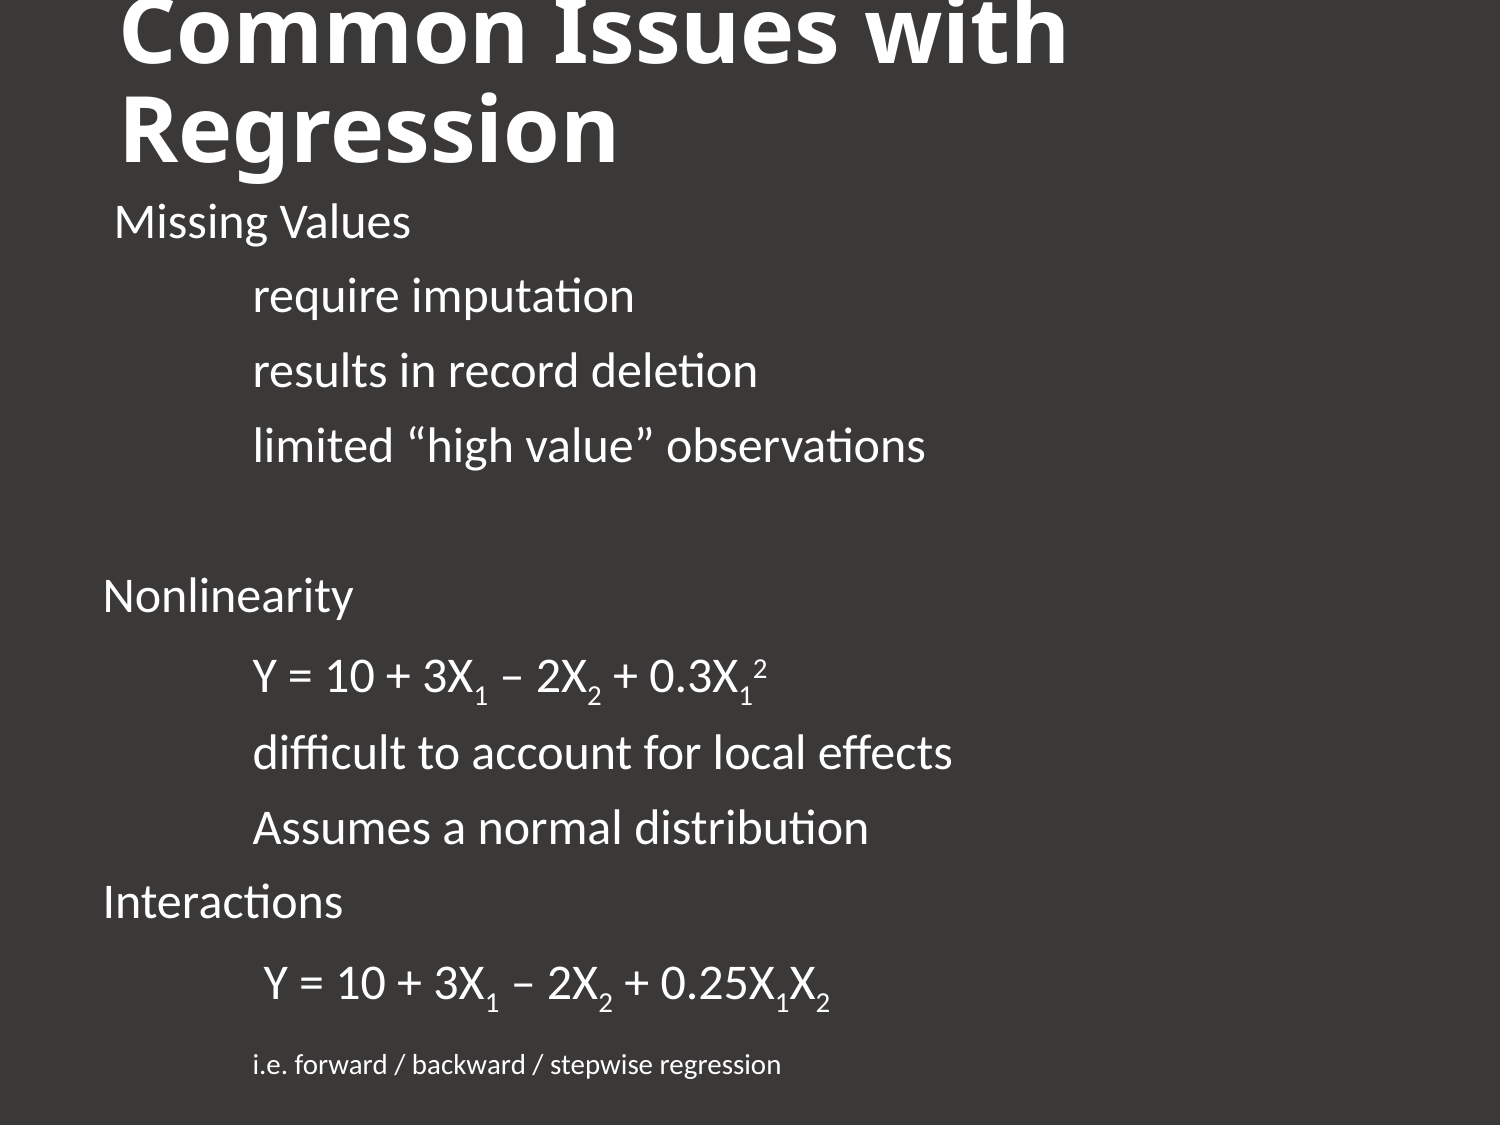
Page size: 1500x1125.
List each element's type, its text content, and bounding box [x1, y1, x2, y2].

text_box Missing Values require imputation results in record deletion limited “high value” observations Nonlinearity Y = 10 + 3X1 – 2X2 + 0.3X12 difficult to account for local effects Assumes a normal distribution Interactions Y = 10 + 3X1 – 2X2 + 0.25X1X2 i.e. forward / backward / stepwise regression [87, 187, 1338, 1090]
title Common Issues with Regression [103, 25, 1397, 141]
text_box [62, 162, 1313, 1065]
